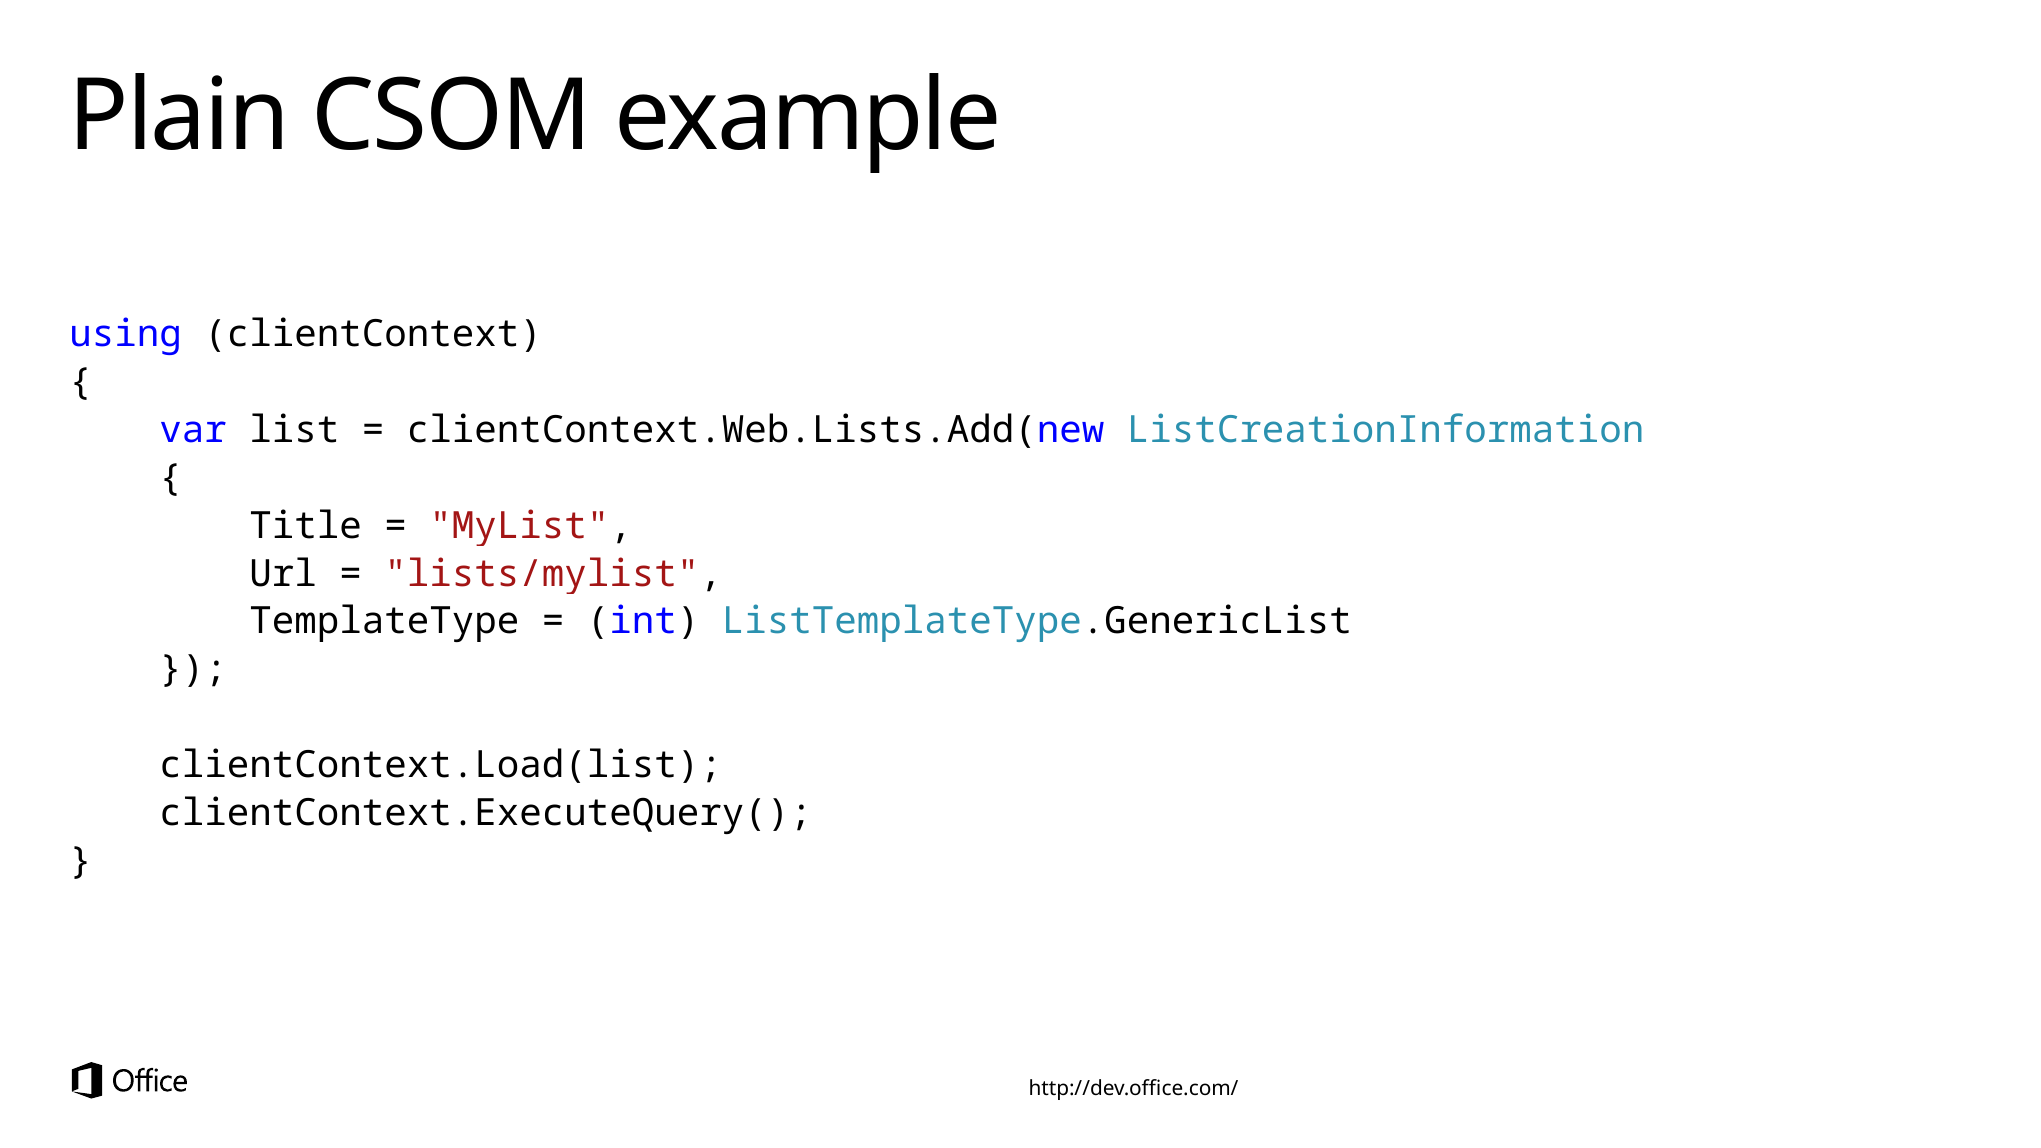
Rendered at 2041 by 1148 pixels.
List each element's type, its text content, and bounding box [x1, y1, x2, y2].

list using (clientContext) { var list = clientContext.Web.Lists.Add(new ListCreationInformation { Title = "MyList", Url = "lists/mylist", TemplateType = (int) ListTemplateType.GenericList }); clientContext.Load(list); clientContext.ExecuteQuery(); } [45, 298, 1996, 959]
title Plain CSOM example [45, 48, 1996, 199]
